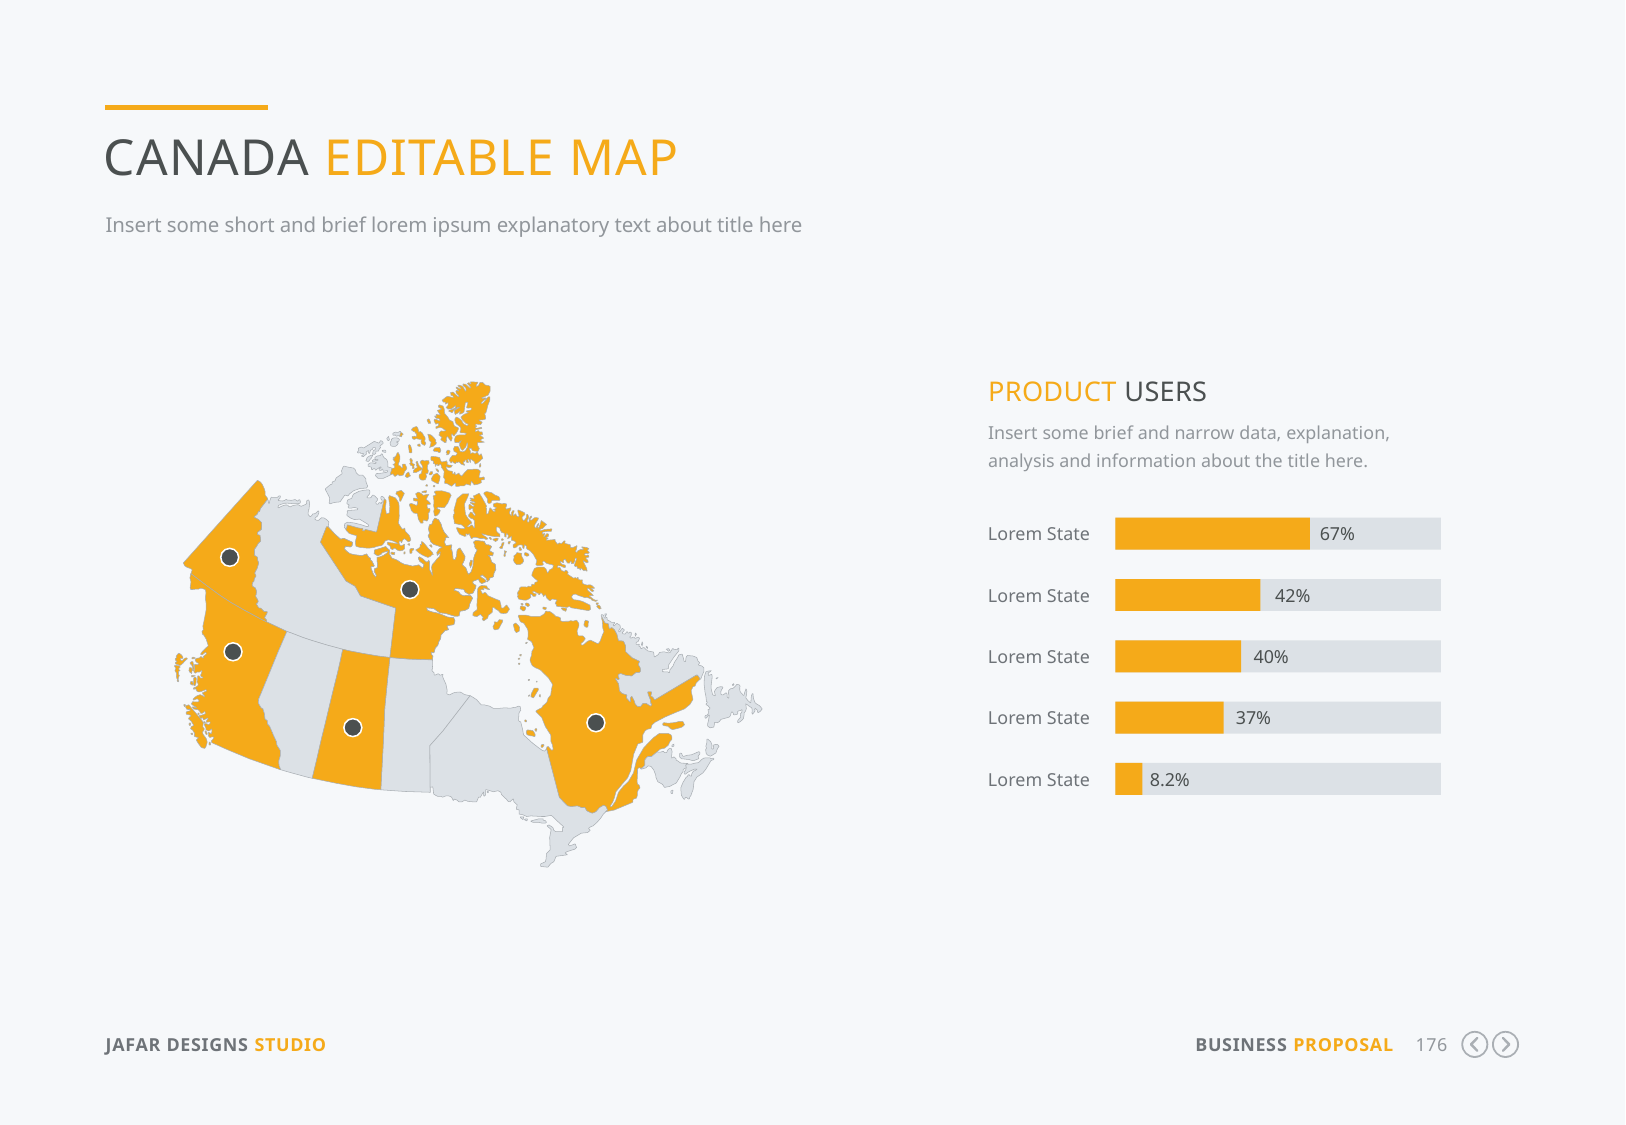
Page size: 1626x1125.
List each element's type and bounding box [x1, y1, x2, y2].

text_box [174, 381, 763, 868]
text_box [988, 374, 1442, 472]
text_box [1115, 640, 1441, 673]
list [105, 209, 1519, 241]
text_box [1115, 701, 1441, 734]
list [103, 125, 1518, 188]
text_box [987, 584, 1099, 606]
text_box [987, 522, 1099, 545]
text_box [1115, 579, 1441, 612]
text_box [1115, 762, 1441, 795]
text_box [987, 645, 1099, 668]
text_box [987, 706, 1099, 729]
text_box [987, 767, 1099, 790]
text_box [1115, 517, 1441, 550]
